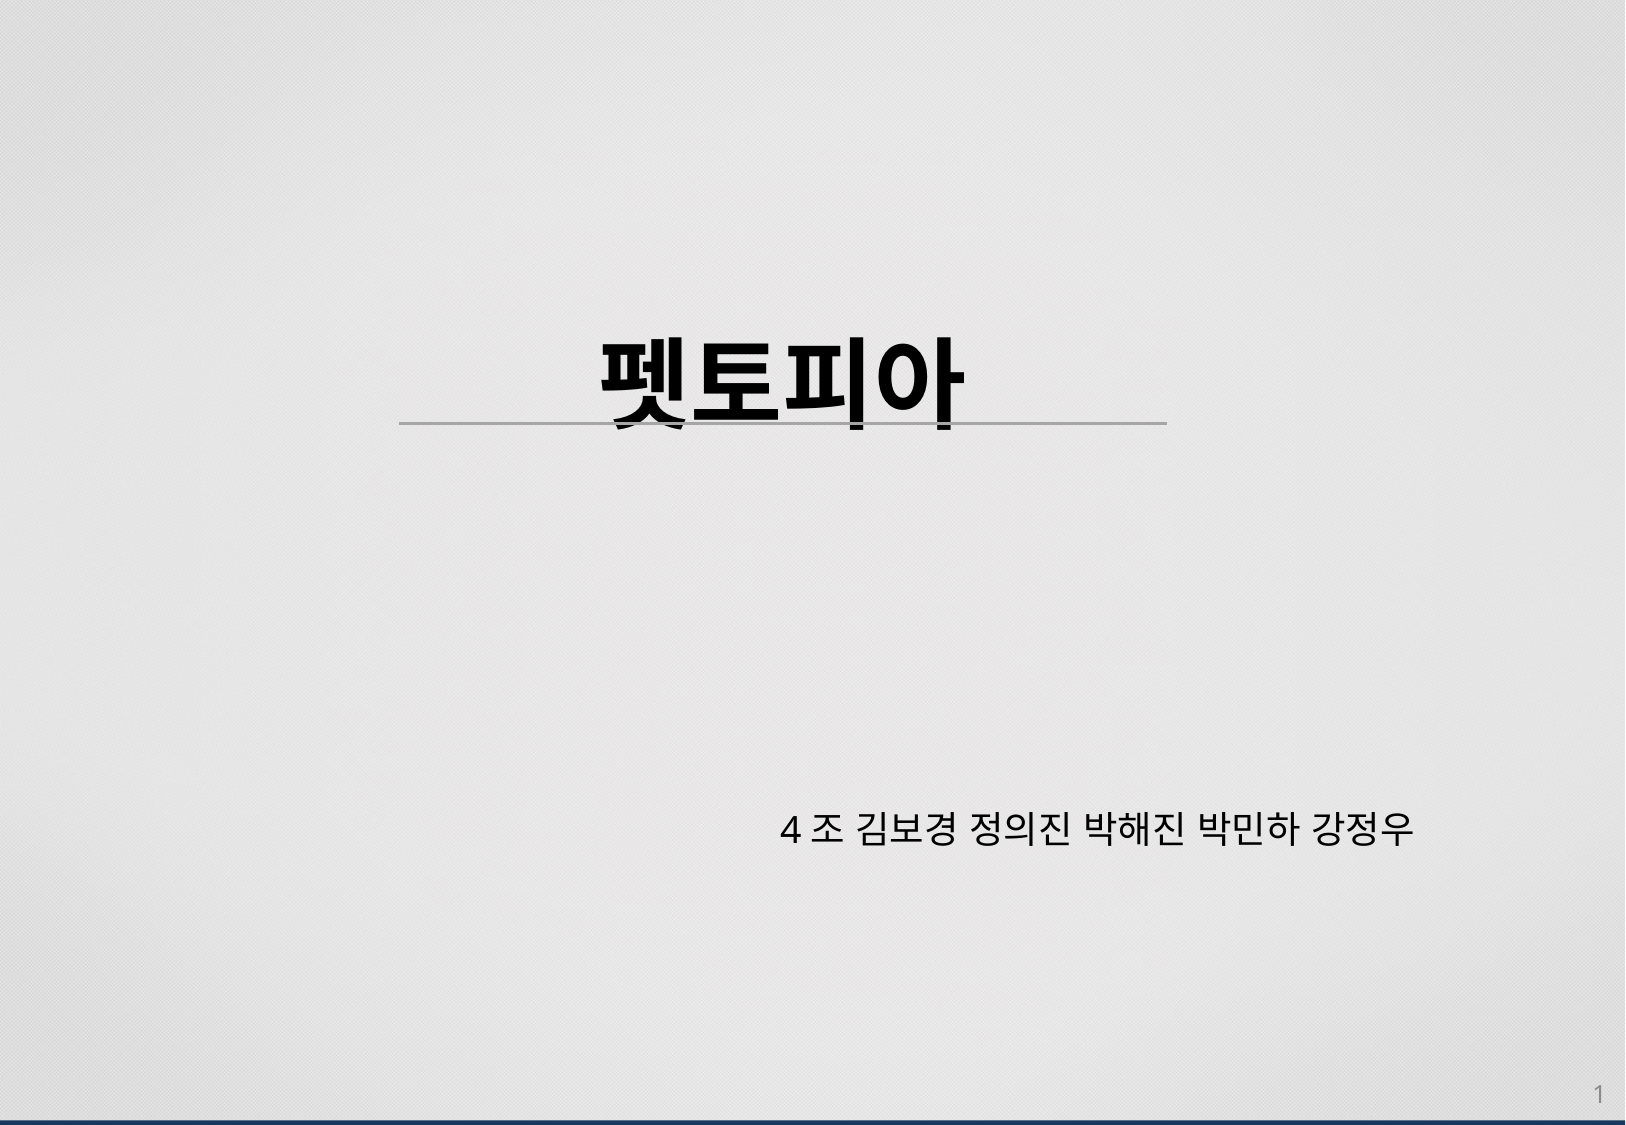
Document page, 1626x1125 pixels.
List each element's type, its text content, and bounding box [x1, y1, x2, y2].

slide_number 1 [1242, 1065, 1622, 1125]
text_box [398, 314, 1168, 451]
text_box 4조 김보경 정의진 박해진 박민하 강정우 [765, 798, 1476, 859]
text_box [0, 0, 1625, 1120]
